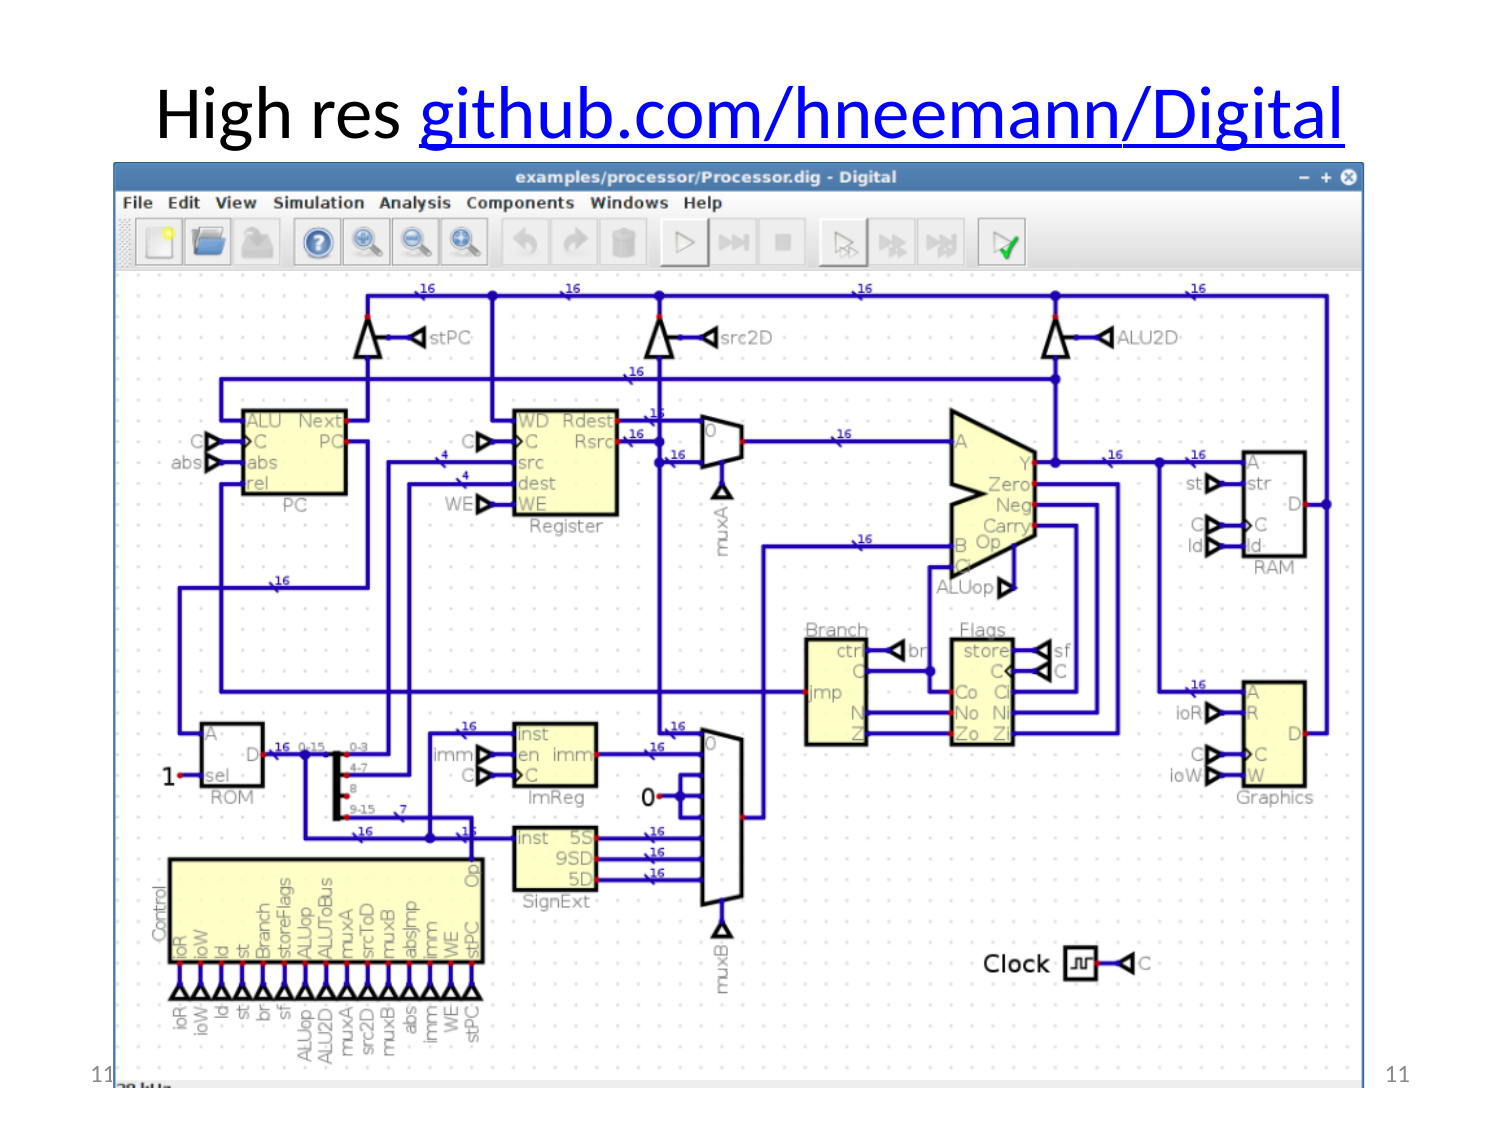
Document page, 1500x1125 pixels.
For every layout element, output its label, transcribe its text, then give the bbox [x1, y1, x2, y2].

slide_number 11 [1074, 1042, 1425, 1103]
title High res github.com/hneemann/Digital [75, 37, 1425, 180]
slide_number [75, 1042, 425, 1103]
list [112, 162, 1372, 1088]
